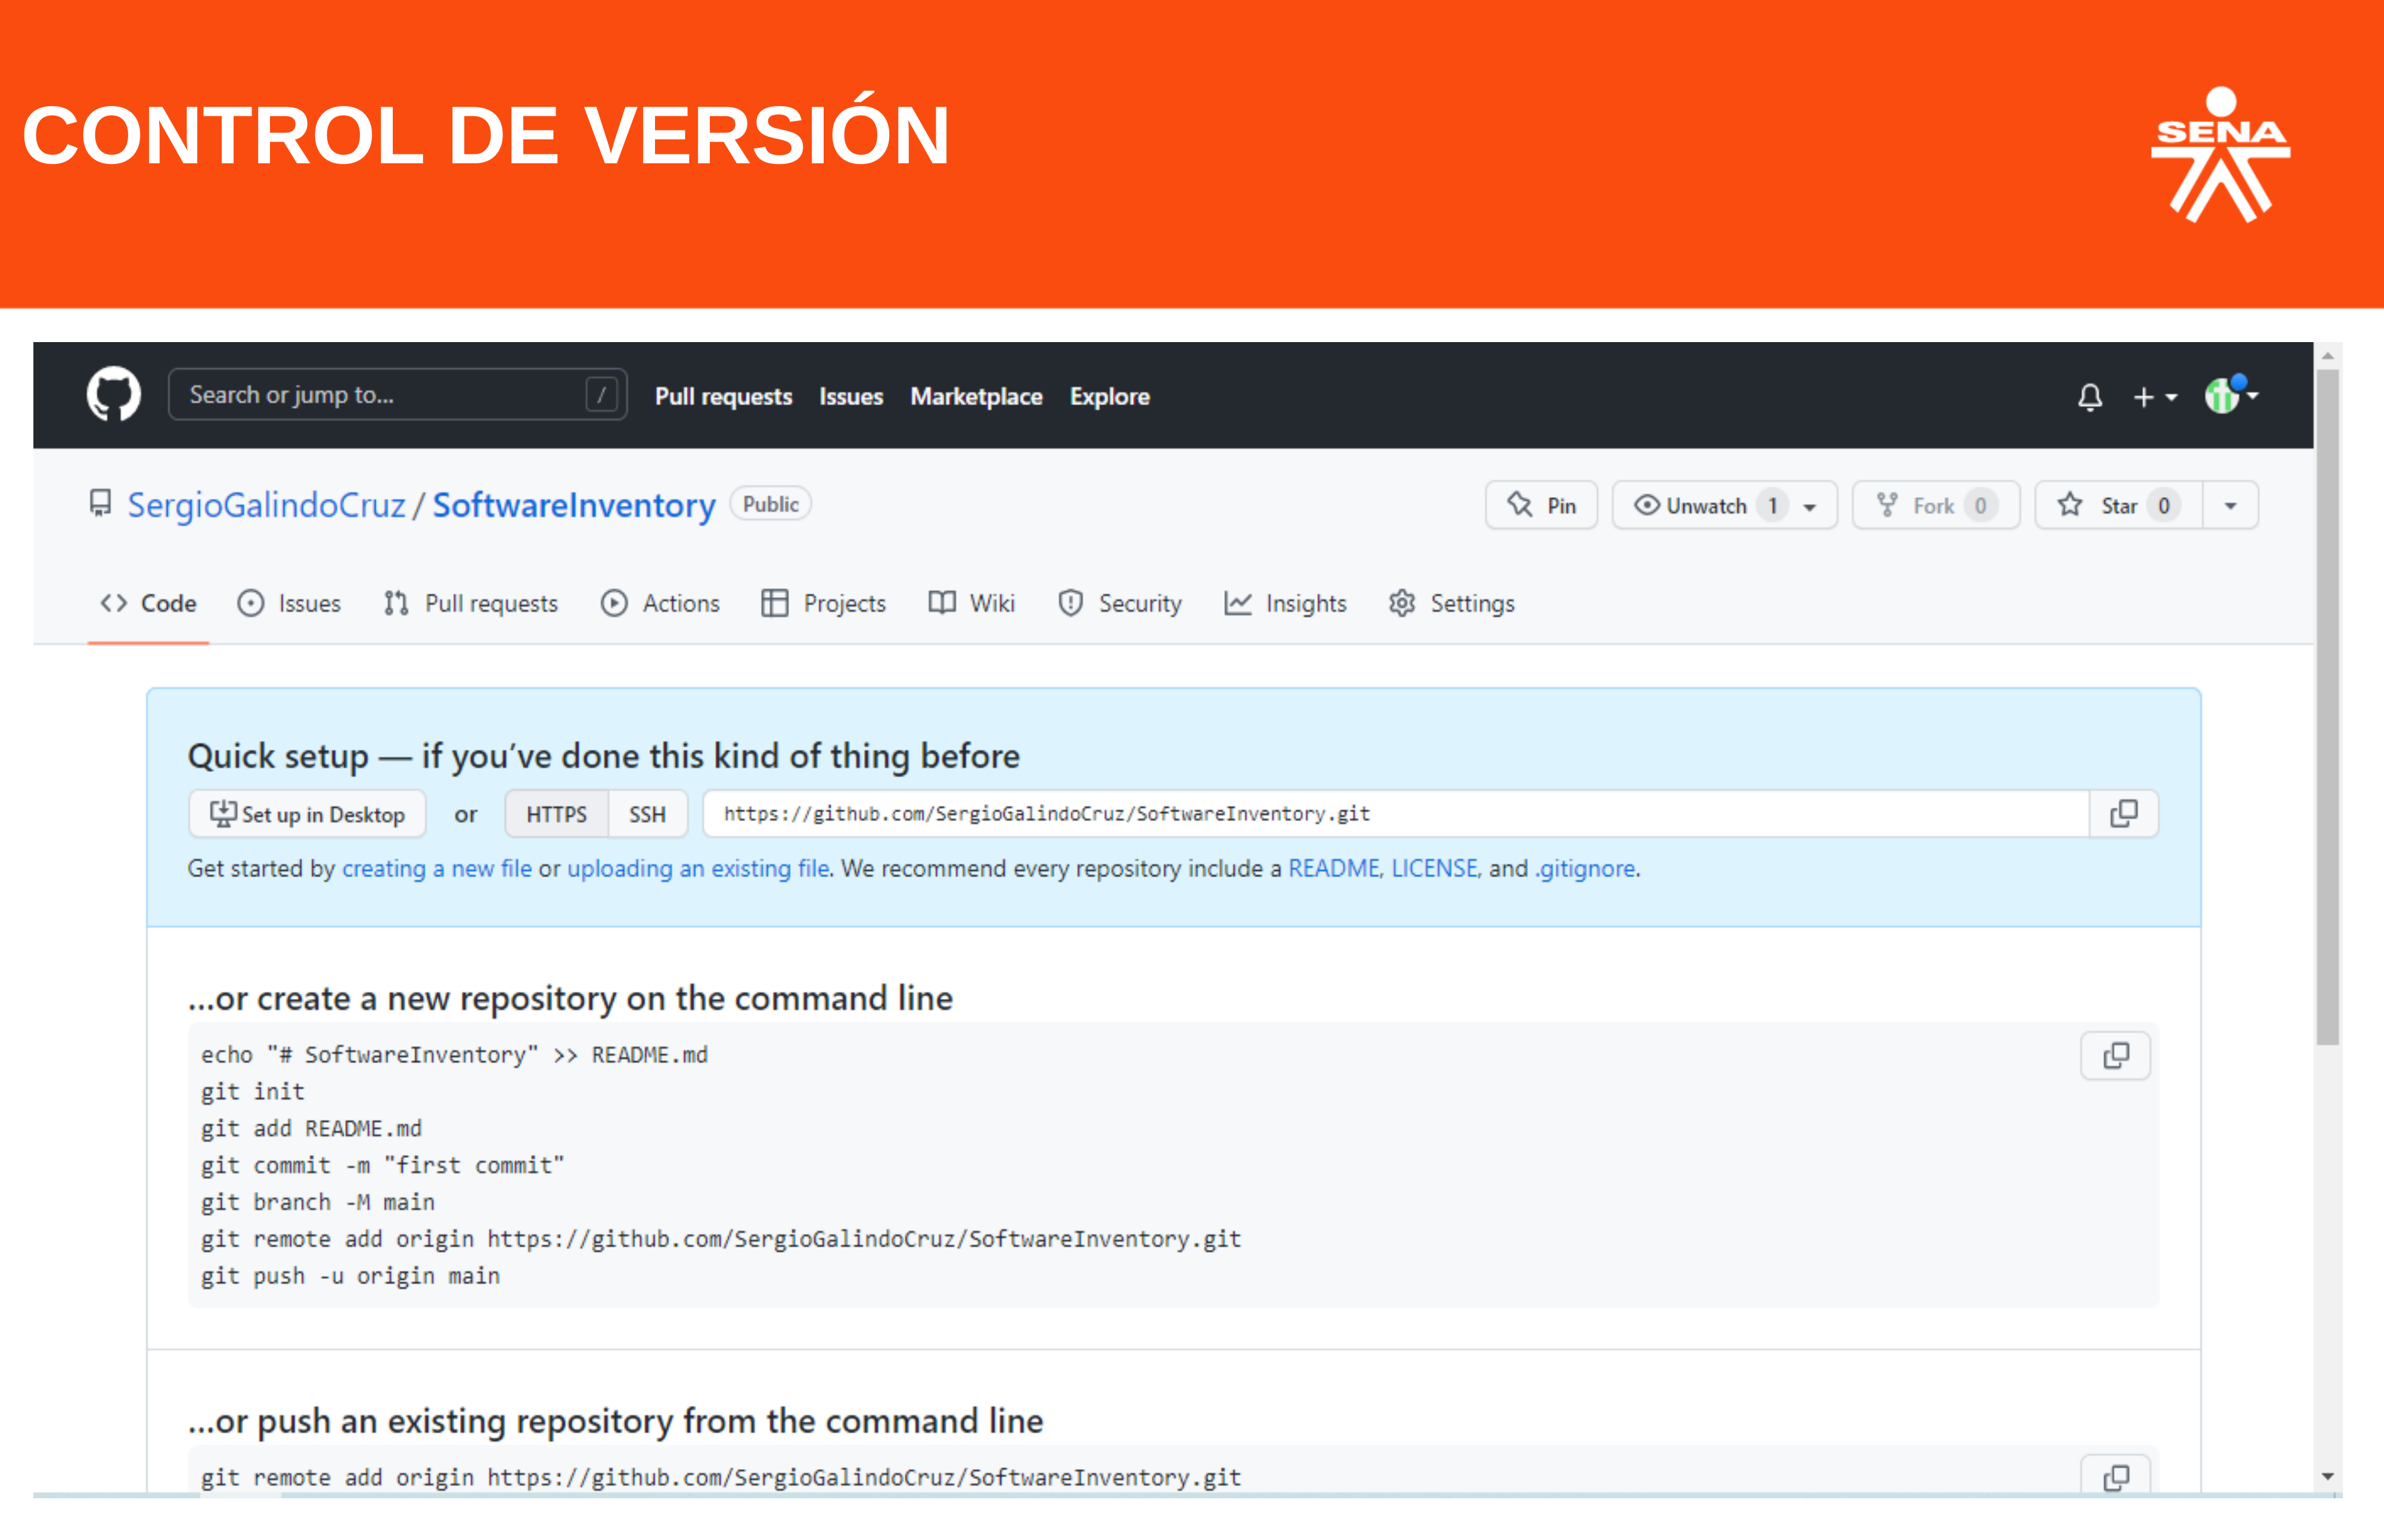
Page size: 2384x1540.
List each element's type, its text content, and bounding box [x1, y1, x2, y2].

picture [0, 0, 2384, 1540]
text_box CONTROL DE VERSIÓN [12, 77, 1417, 185]
